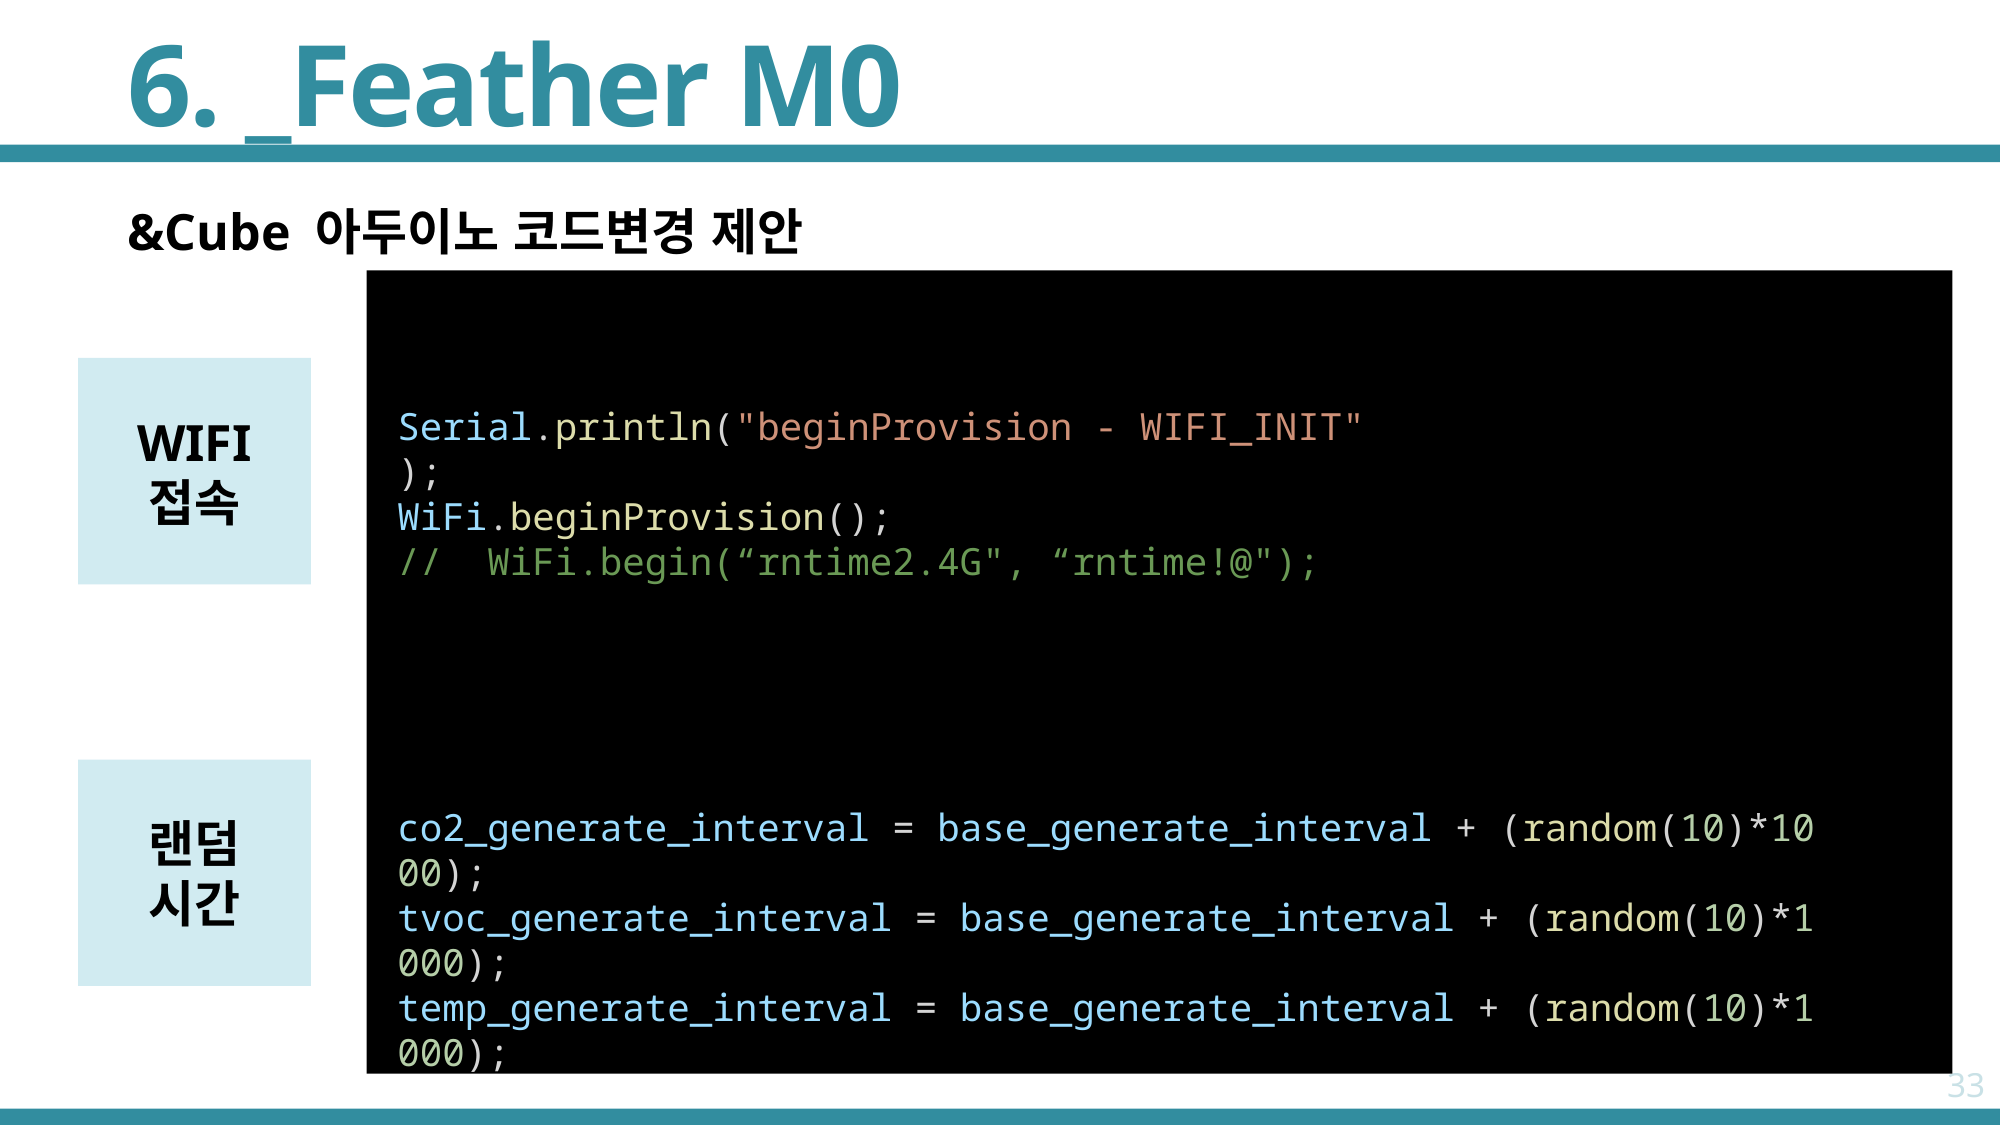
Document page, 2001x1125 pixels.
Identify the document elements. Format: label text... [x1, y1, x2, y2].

text_box [366, 269, 1953, 1075]
text_box co2_generate_interval = base_generate_interval + (random(10)*1000); tvoc_generate_interval = base_generate_interval + (random(10)*1000); temp_generate_interval = base_generate_interval + (random(10)*1000); [382, 797, 1846, 1082]
text_box Serial.println("beginProvision - WIFI_INIT"); WiFi.beginProvision(); // WiFi.begin(“rntime2.4G", “rntime!@"); [382, 395, 1383, 591]
text_box 랜덤 시간 [77, 758, 312, 987]
text_box WIFI 접속 [77, 357, 312, 585]
title 6. _Feather M0 [112, 26, 1484, 157]
text_box &Cube 아두이노 코드변경 제안 [112, 193, 1663, 269]
slide_number 33 [1541, 1049, 2000, 1118]
